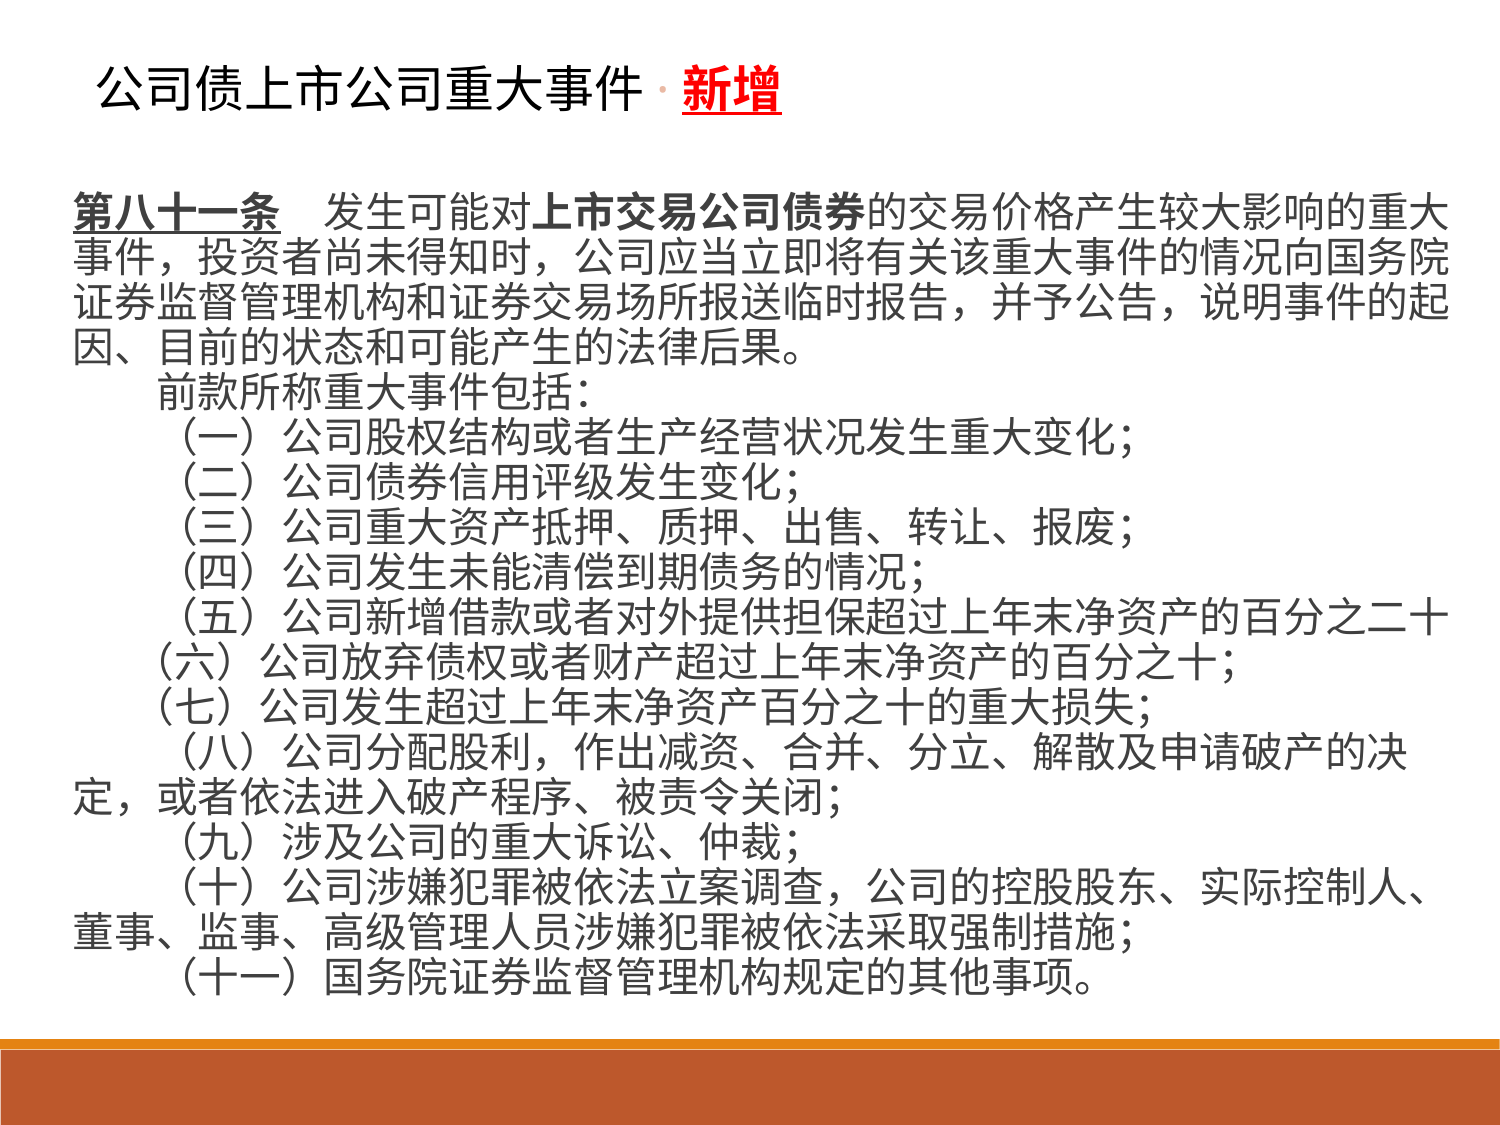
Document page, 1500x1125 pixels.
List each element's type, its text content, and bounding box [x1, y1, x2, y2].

list 第八十一条 发生可能对上市交易公司债券的交易价格产生较大影响的重大事件，投资者尚未得知时，公司应当立即将有关该重大事件的情况向国务院证券监督管理机构和证券交易场所报送临时报告，并予公告，说明事件的起因、目前的状态和可能产生的法律后果。 前款所称重大事件包括： （一）公司股权结构或者生产经营状况发生重大变化； （二）公司债券信用评级发生变化； （三）公司重大资产抵押、质押、出售、转让、报废； （四）公司发生未能清偿到期债务的情况； （五）公司新增借款或者对外提供担保超过上年末净资产的百分之二十 （六）公司放弃债权或者财产超过上年末净资产的百分之十； （七）公司发生超过上年末净资产百分之十的重大损失； （八）公司分配股利，作出减资、合并、分立、解散及申请破产的决定，或者依法进入破产程序、被责令关闭； （九）涉及公司的重大诉讼、仲裁； （十）公司涉嫌犯罪被依法立案调查，公司的控股股东、实际控制人、董事、监事、高级管理人员涉嫌犯罪被依法采取强制措施； （十一）国务院证券监督管理机构规定的其他事项。 [57, 184, 1471, 1021]
title 公司债上市公司重大事件·新增 [79, 62, 1318, 126]
